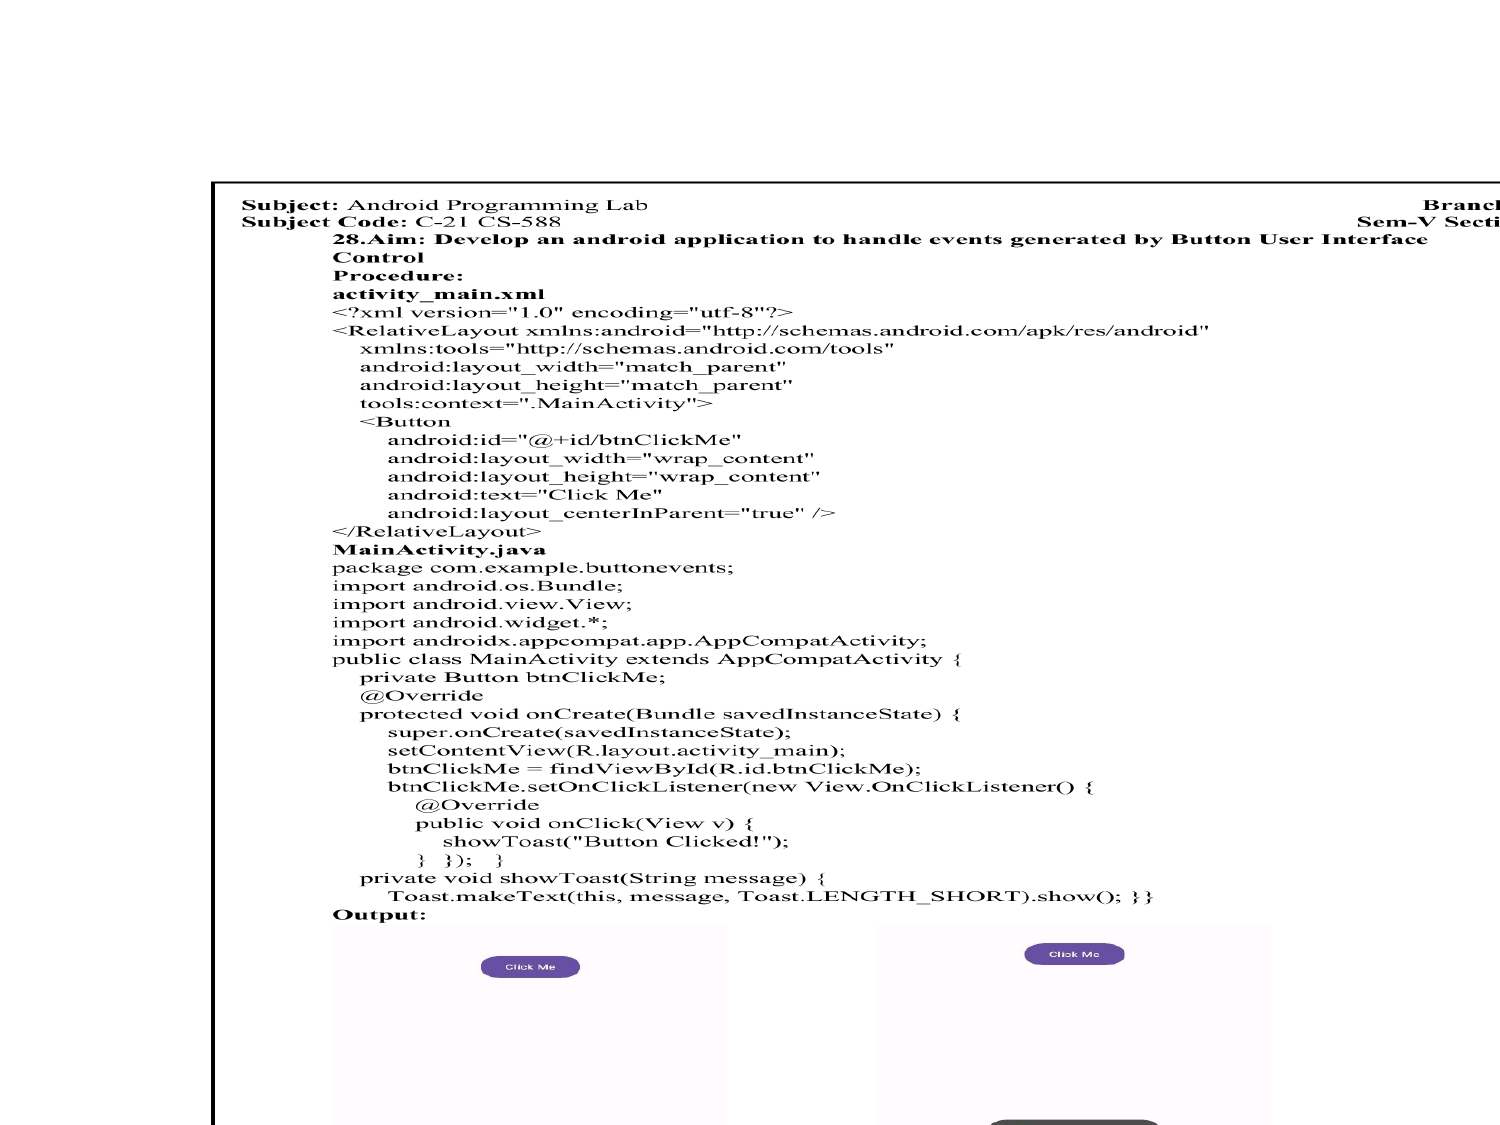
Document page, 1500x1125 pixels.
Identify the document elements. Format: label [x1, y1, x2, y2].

picture [149, 149, 1500, 1125]
